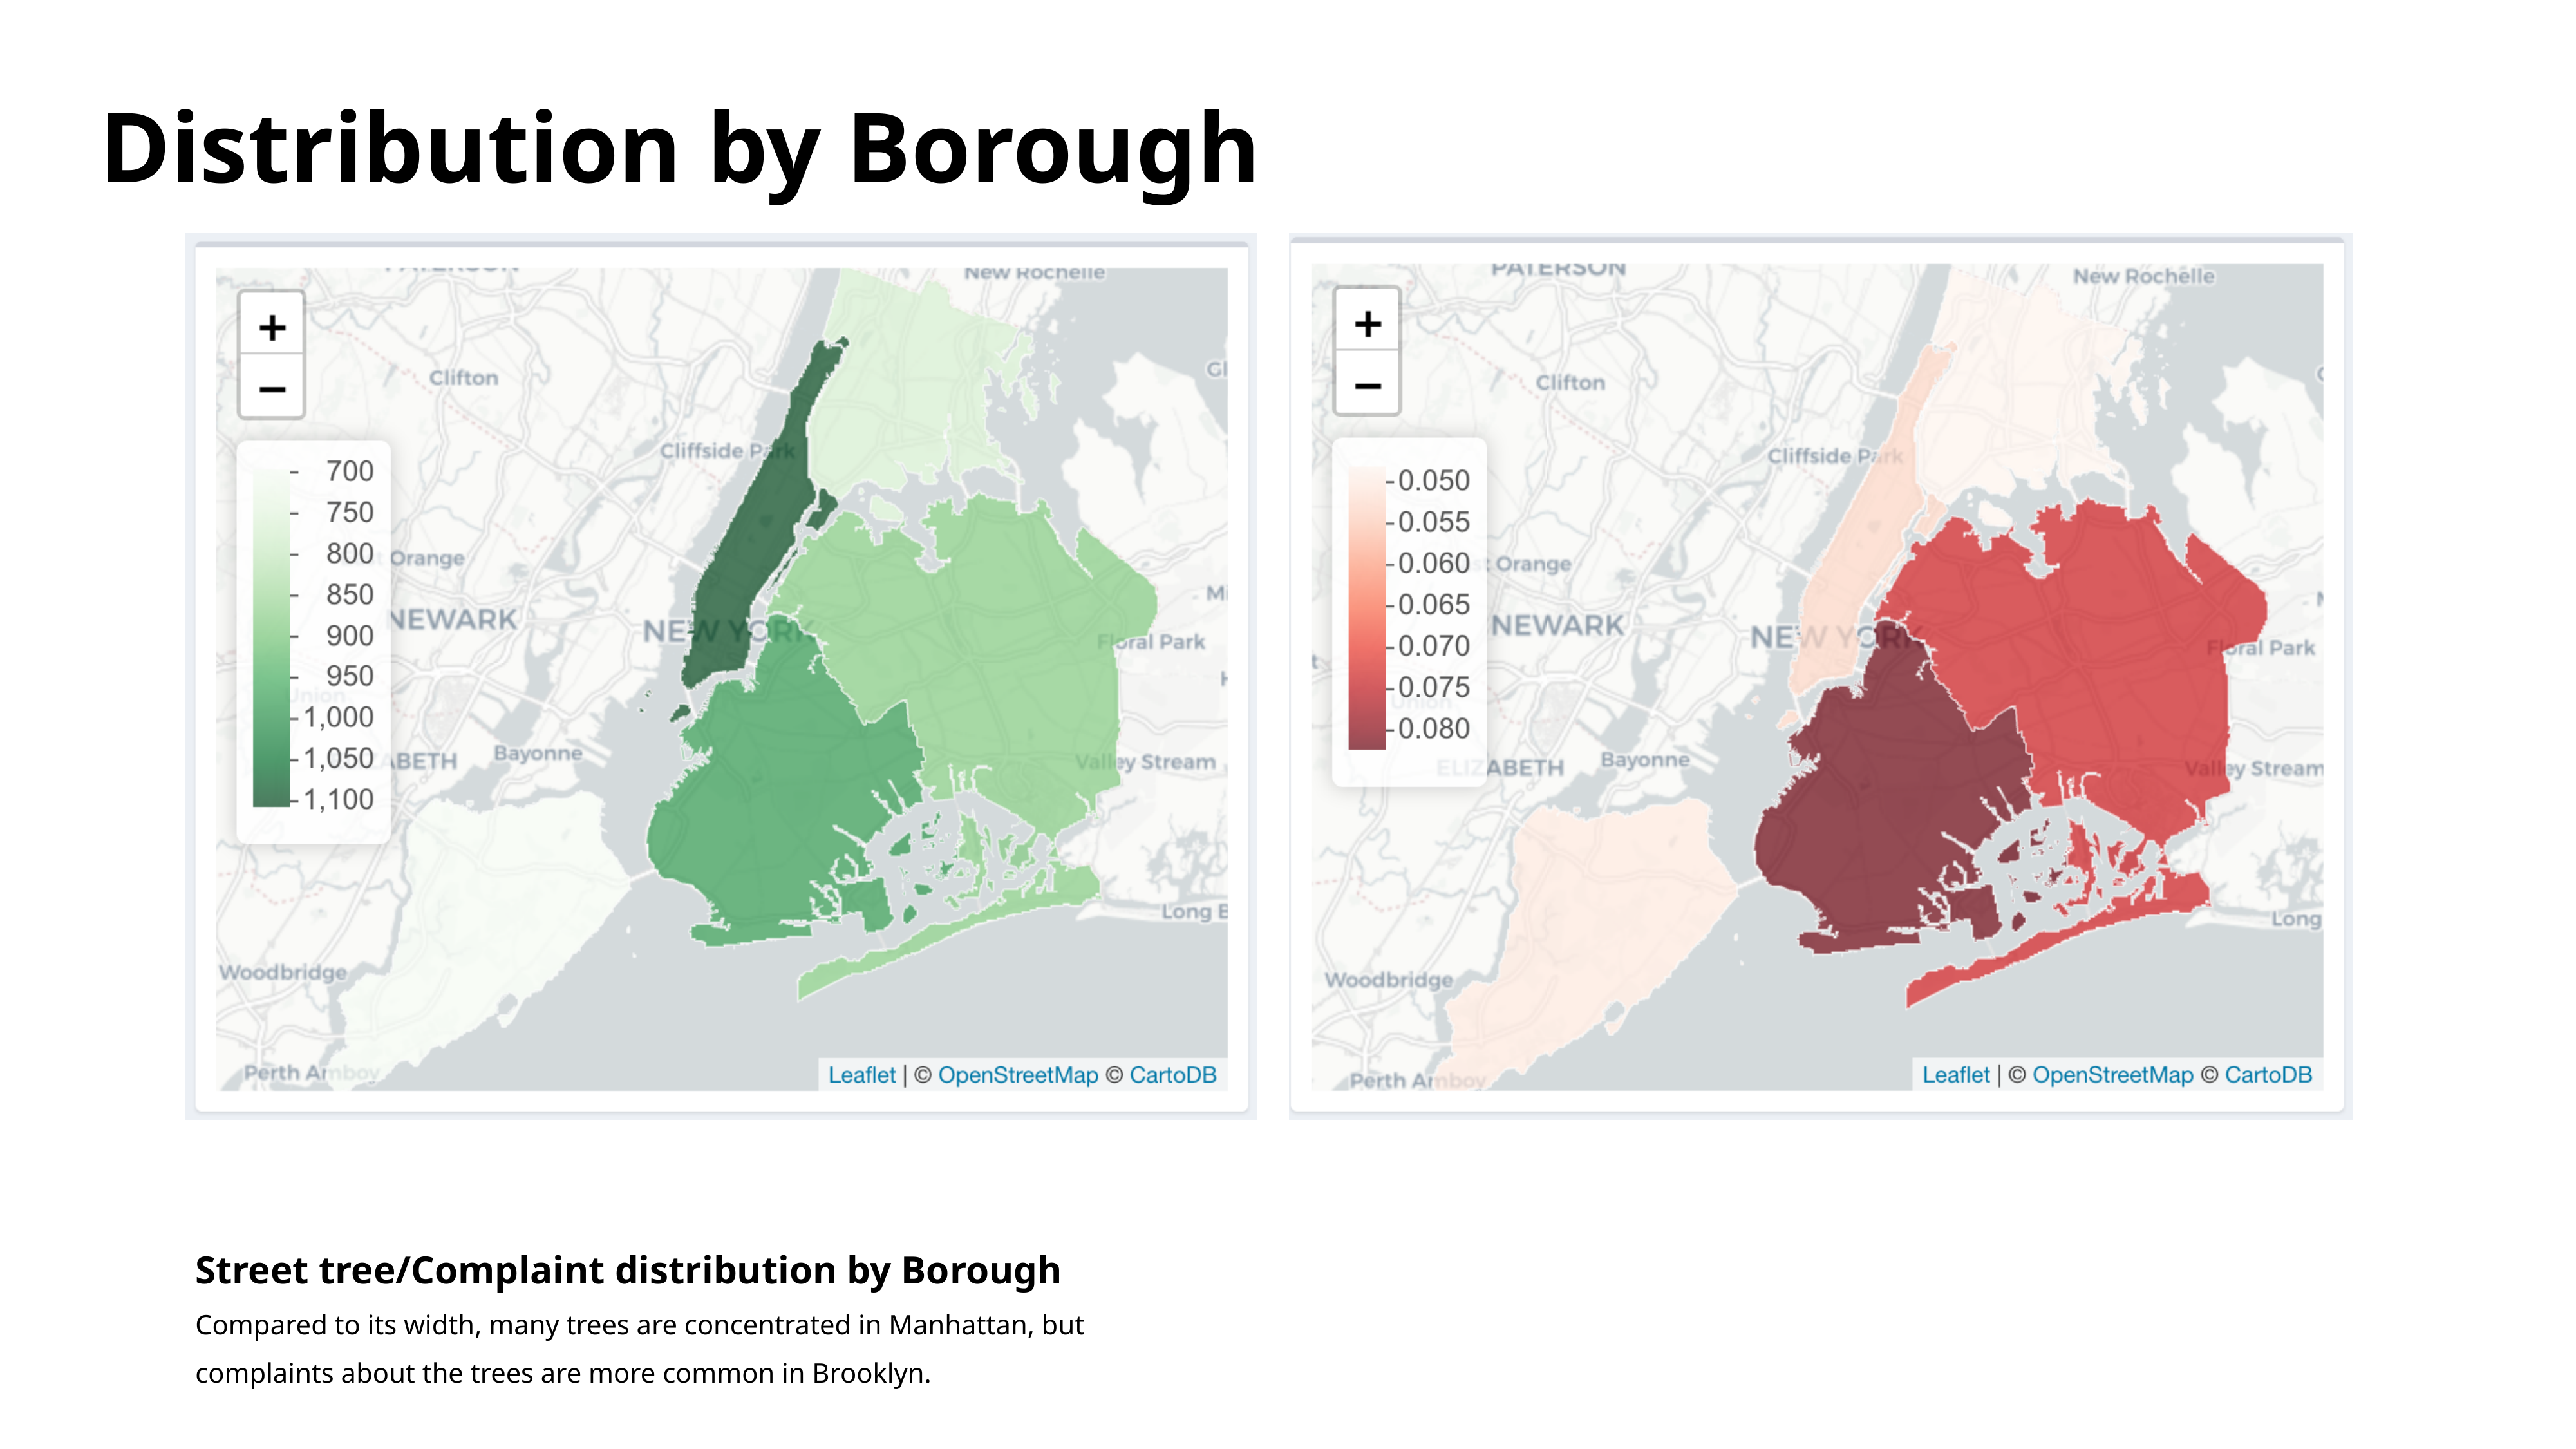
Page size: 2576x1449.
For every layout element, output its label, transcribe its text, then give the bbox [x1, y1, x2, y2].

text_box Distribution by Borough [89, 80, 1270, 207]
picture [1288, 233, 2353, 1120]
text_box Street tree/Complaint distribution by Borough Compared to its width, many trees are concentrated in Manhattan, but complaints about the trees are more common in Brooklyn. [185, 1219, 1165, 1393]
picture [185, 233, 1257, 1120]
